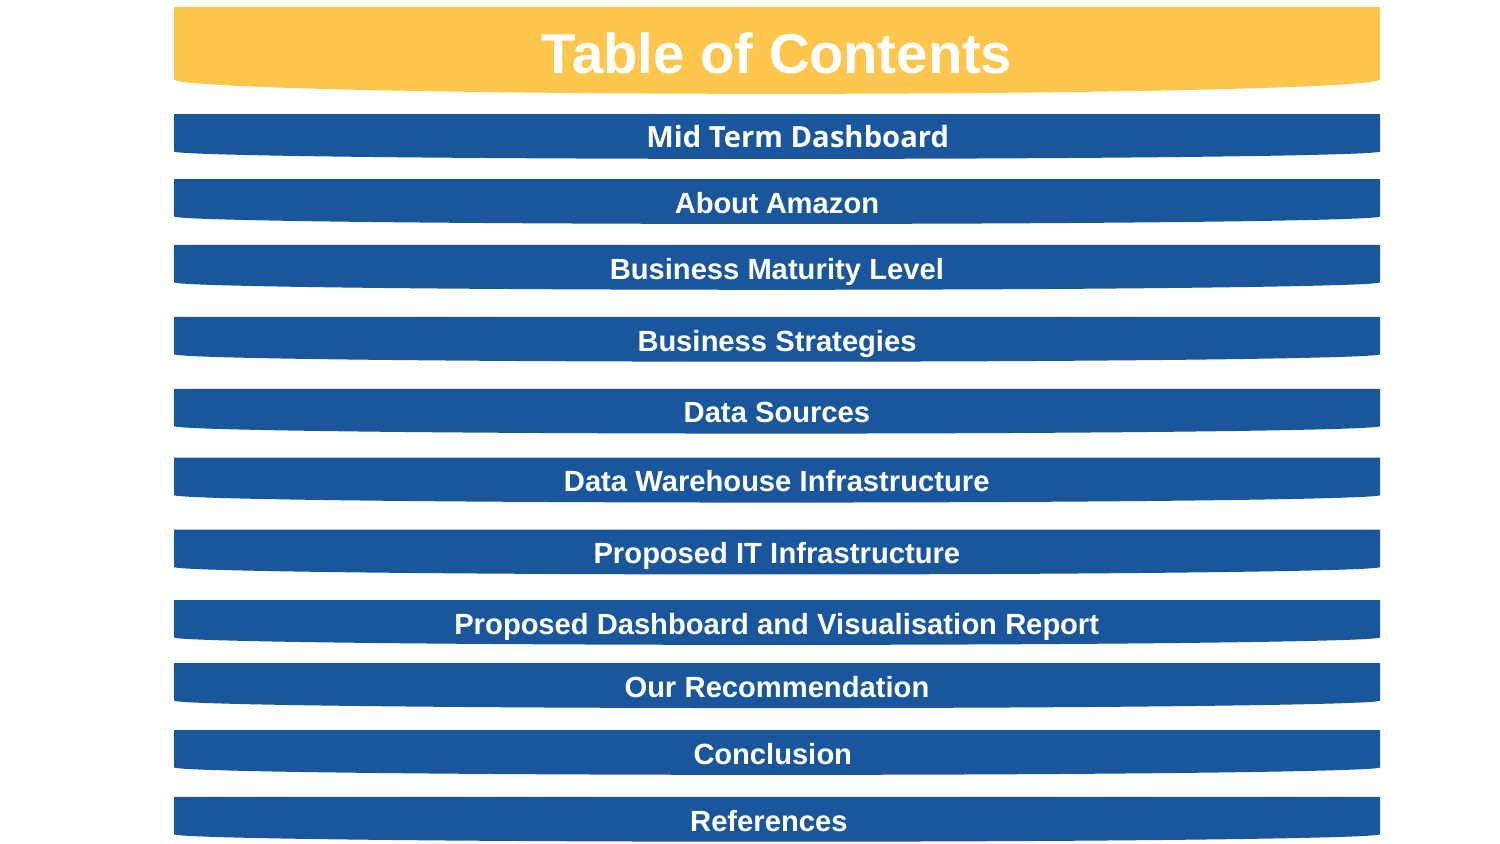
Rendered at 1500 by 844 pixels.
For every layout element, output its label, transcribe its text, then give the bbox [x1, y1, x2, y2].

text_box Business Strategies [174, 316, 1381, 362]
text_box Proposed IT Infrastructure [174, 529, 1381, 575]
text_box Aakarsh Dadha - 220260398 [898, 339, 1471, 405]
text_box [174, 114, 218, 155]
text_box Mid Term Dashboard [218, 103, 1227, 169]
text_box References [174, 796, 1381, 842]
text_box Table of Contents [174, 7, 1381, 94]
text_box Our Recommendation [174, 663, 1381, 709]
text_box Business Maturity Level [174, 244, 1381, 290]
text_box Proposed Dashboard and Visualisation Report [174, 600, 1381, 645]
text_box Conclusion [174, 730, 1381, 775]
text_box Data Warehouse Infrastructure [174, 457, 1381, 503]
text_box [470, 201, 524, 255]
text_box About Amazon [174, 179, 1381, 224]
title Mid Term Dashboard [67, 15, 573, 94]
text_box [1227, 114, 1381, 157]
text_box Data Sources [174, 388, 1381, 434]
title Mid Term Dashboard [981, 15, 1418, 94]
